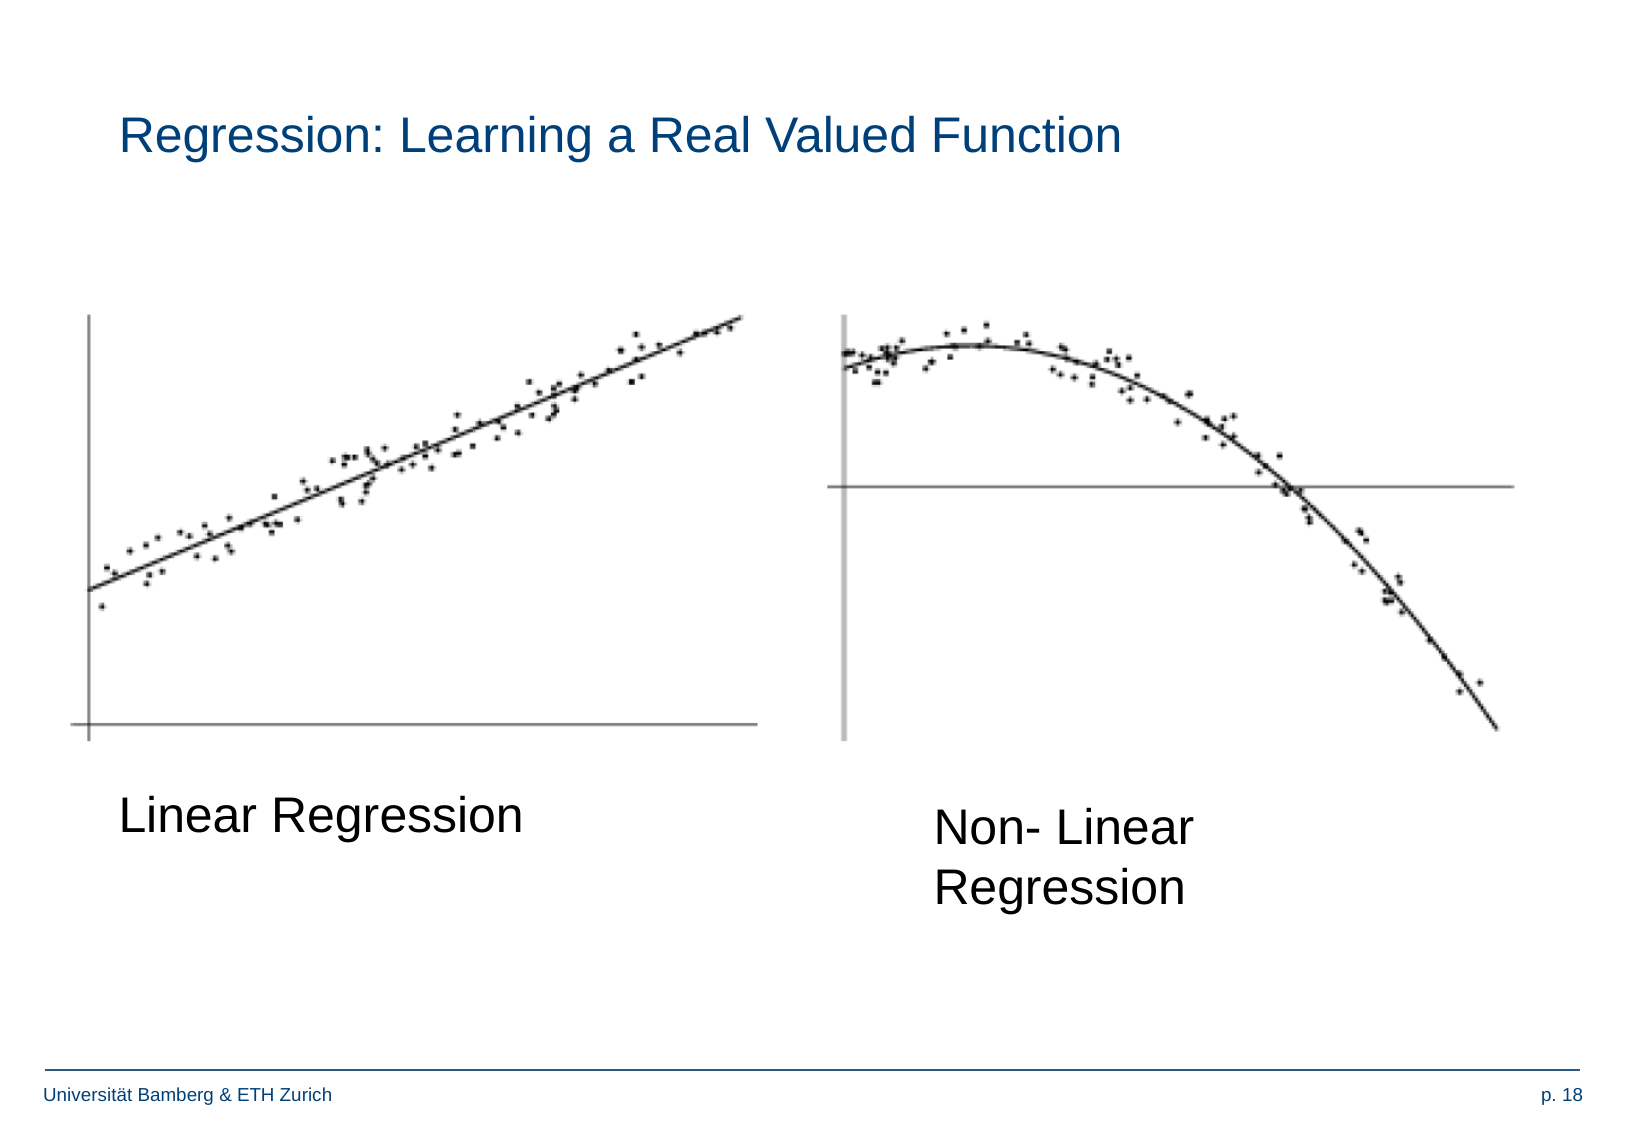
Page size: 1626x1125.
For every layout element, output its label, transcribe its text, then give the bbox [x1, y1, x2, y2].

picture [56, 314, 1547, 758]
text_box Linear Regression [103, 775, 553, 850]
title Regression: Learning a Real Valued Function [103, 44, 1415, 220]
text_box Non- Linear Regression [918, 786, 1368, 922]
